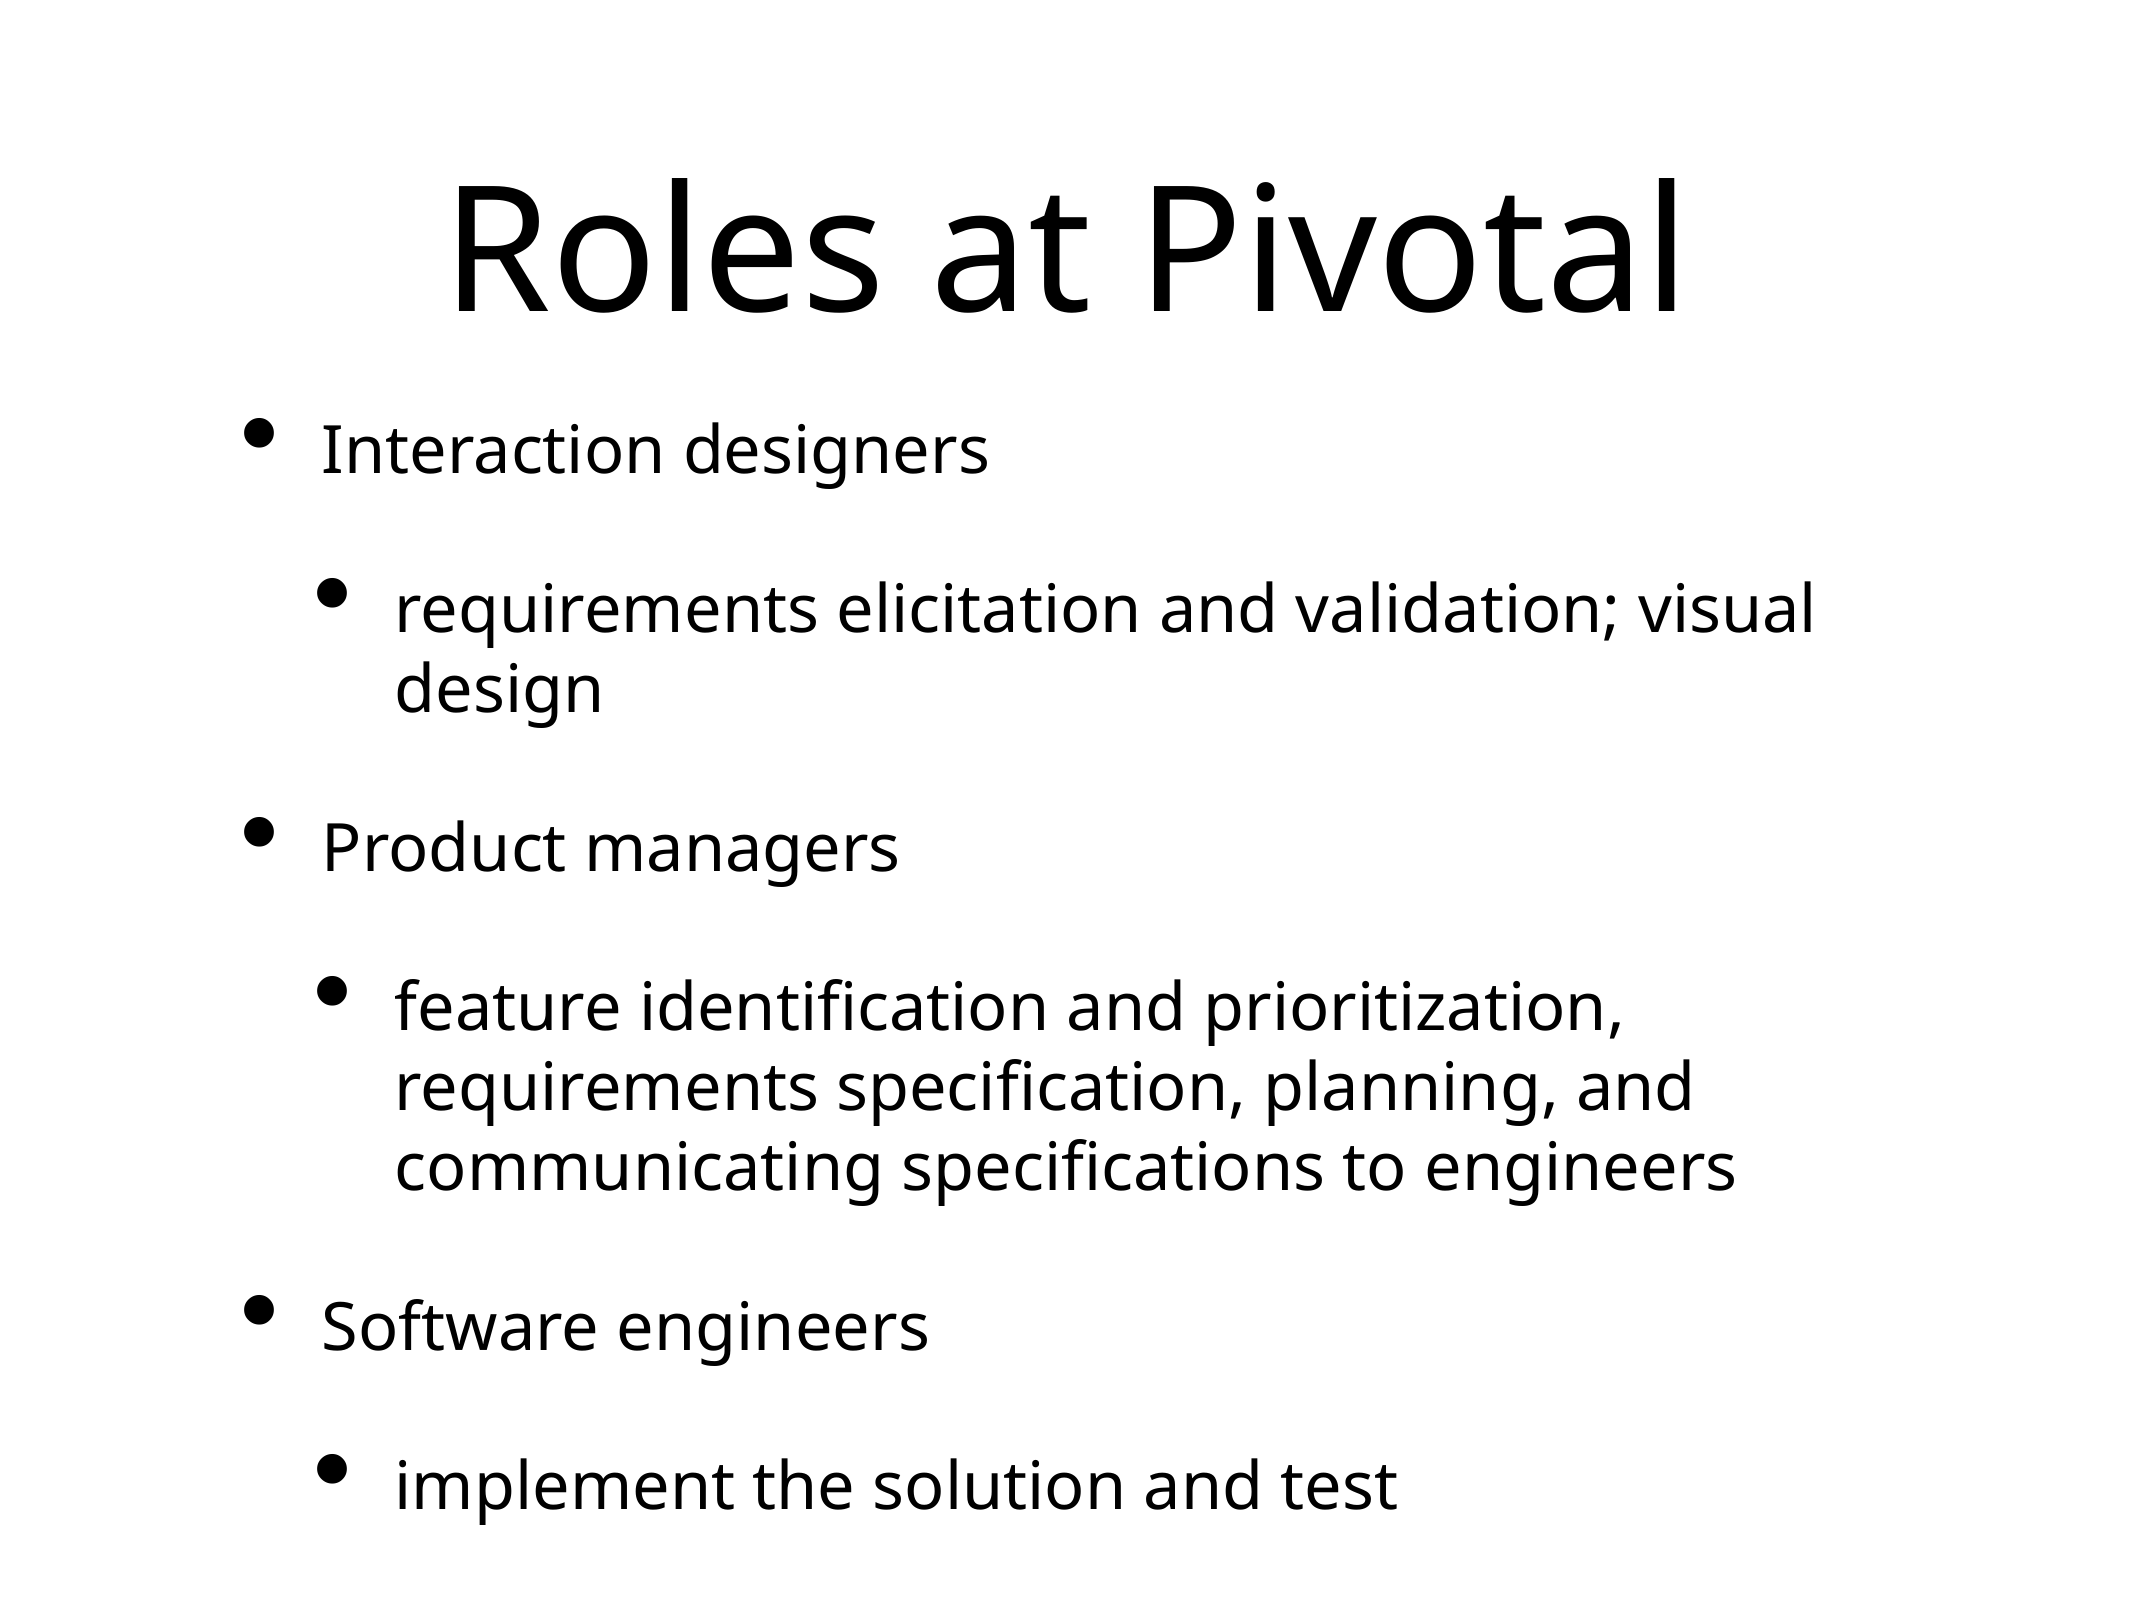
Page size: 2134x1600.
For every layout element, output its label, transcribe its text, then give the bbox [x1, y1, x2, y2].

title Roles at Pivotal [207, 41, 1926, 412]
list Interaction designers requirements elicitation and validation; visual design Product managers feature identification and prioritization, requirements specification, planning, and communicating specifications to engineers Software engineers implement the solution and test [179, 412, 1954, 1518]
